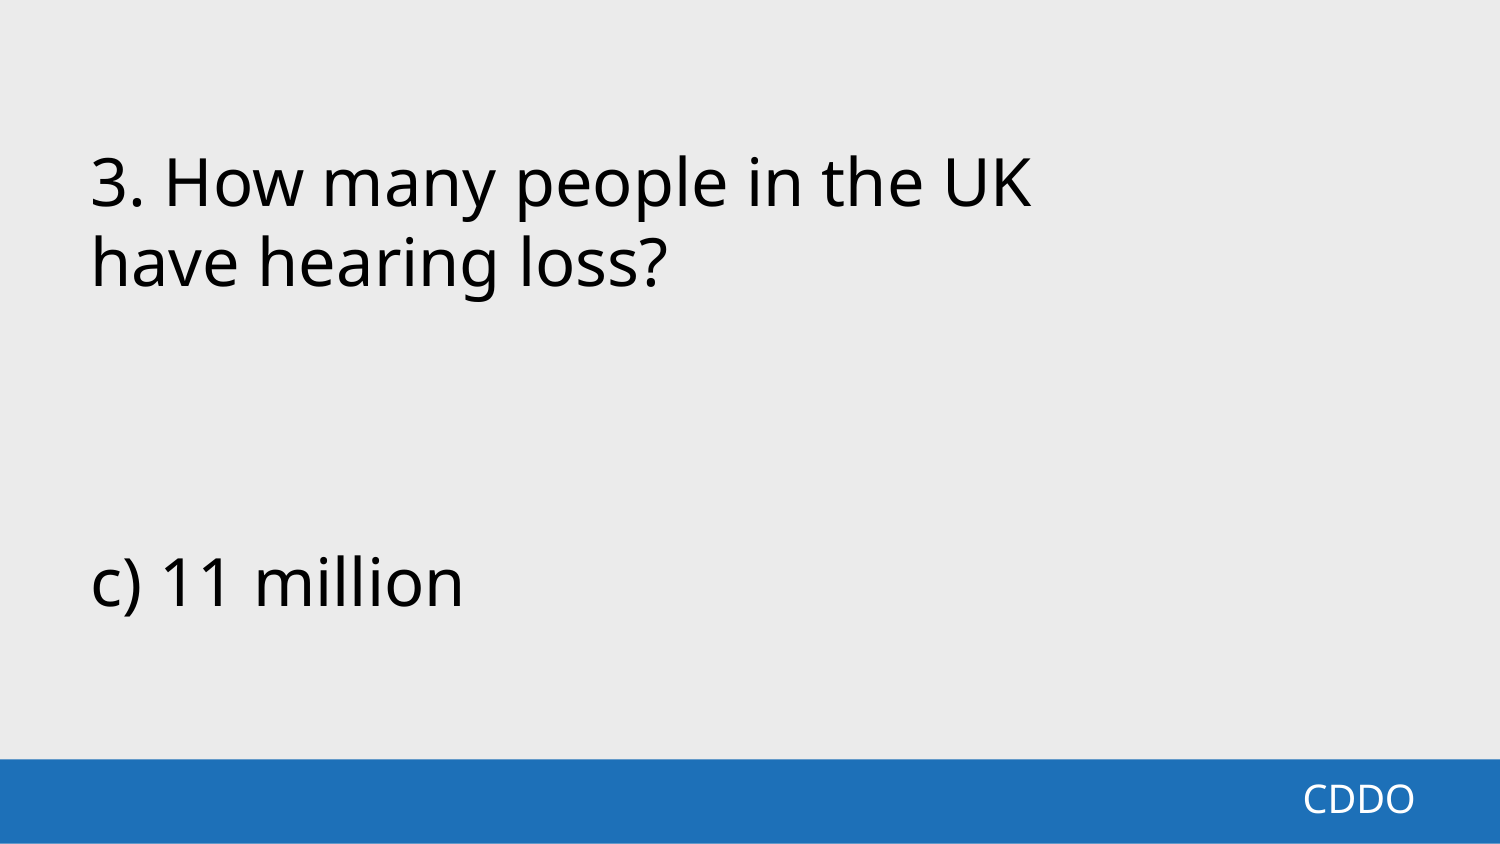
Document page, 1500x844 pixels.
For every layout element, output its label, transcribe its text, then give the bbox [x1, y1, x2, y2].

text_box 3. How many people in the UK have hearing loss? c) 11 million [87, 0, 1416, 760]
